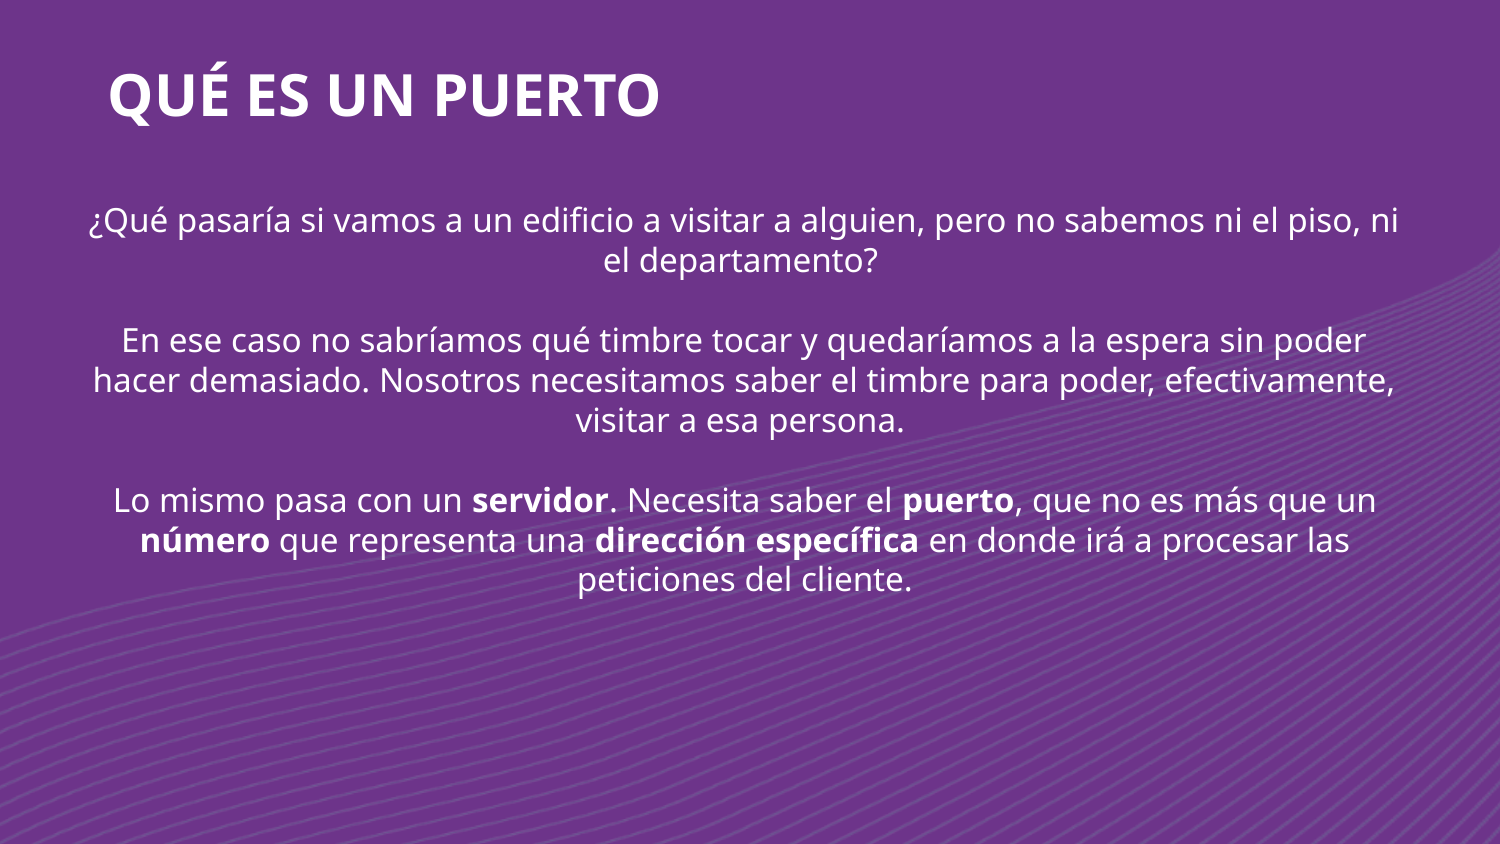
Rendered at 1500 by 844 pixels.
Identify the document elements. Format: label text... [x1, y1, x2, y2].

text_box QUÉ ES UN PUERTO [0, 43, 317, 144]
picture [323, 0, 1168, 844]
text_box ¿Qué pasaría si vamos a un edificio a visitar a alguien, pero no sabemos ni el piso, ni el departamento? En ese caso no sabríamos qué timbre tocar y quedaríamos a la espera sin poder hacer demasiado. Nosotros necesitamos saber el timbre para poder, efectivamente, visitar a esa persona. Lo mismo pasa con un servidor. Necesita saber el puerto, que no es más que un número que representa una dirección específica en donde irá a procesar las peticiones del cliente. [1172, 144, 1423, 749]
text_box ¿Qué pasaría si vamos a un edificio a visitar a alguien, pero no sabemos ni el piso, ni el departamento? En ese caso no sabríamos qué timbre tocar y quedaríamos a la espera sin poder hacer demasiado. Nosotros necesitamos saber el timbre para poder, efectivamente, visitar a esa persona. Lo mismo pasa con un servidor. Necesita saber el puerto, que no es más que un número que representa una dirección específica en donde irá a procesar las peticiones del cliente. [68, 144, 317, 749]
